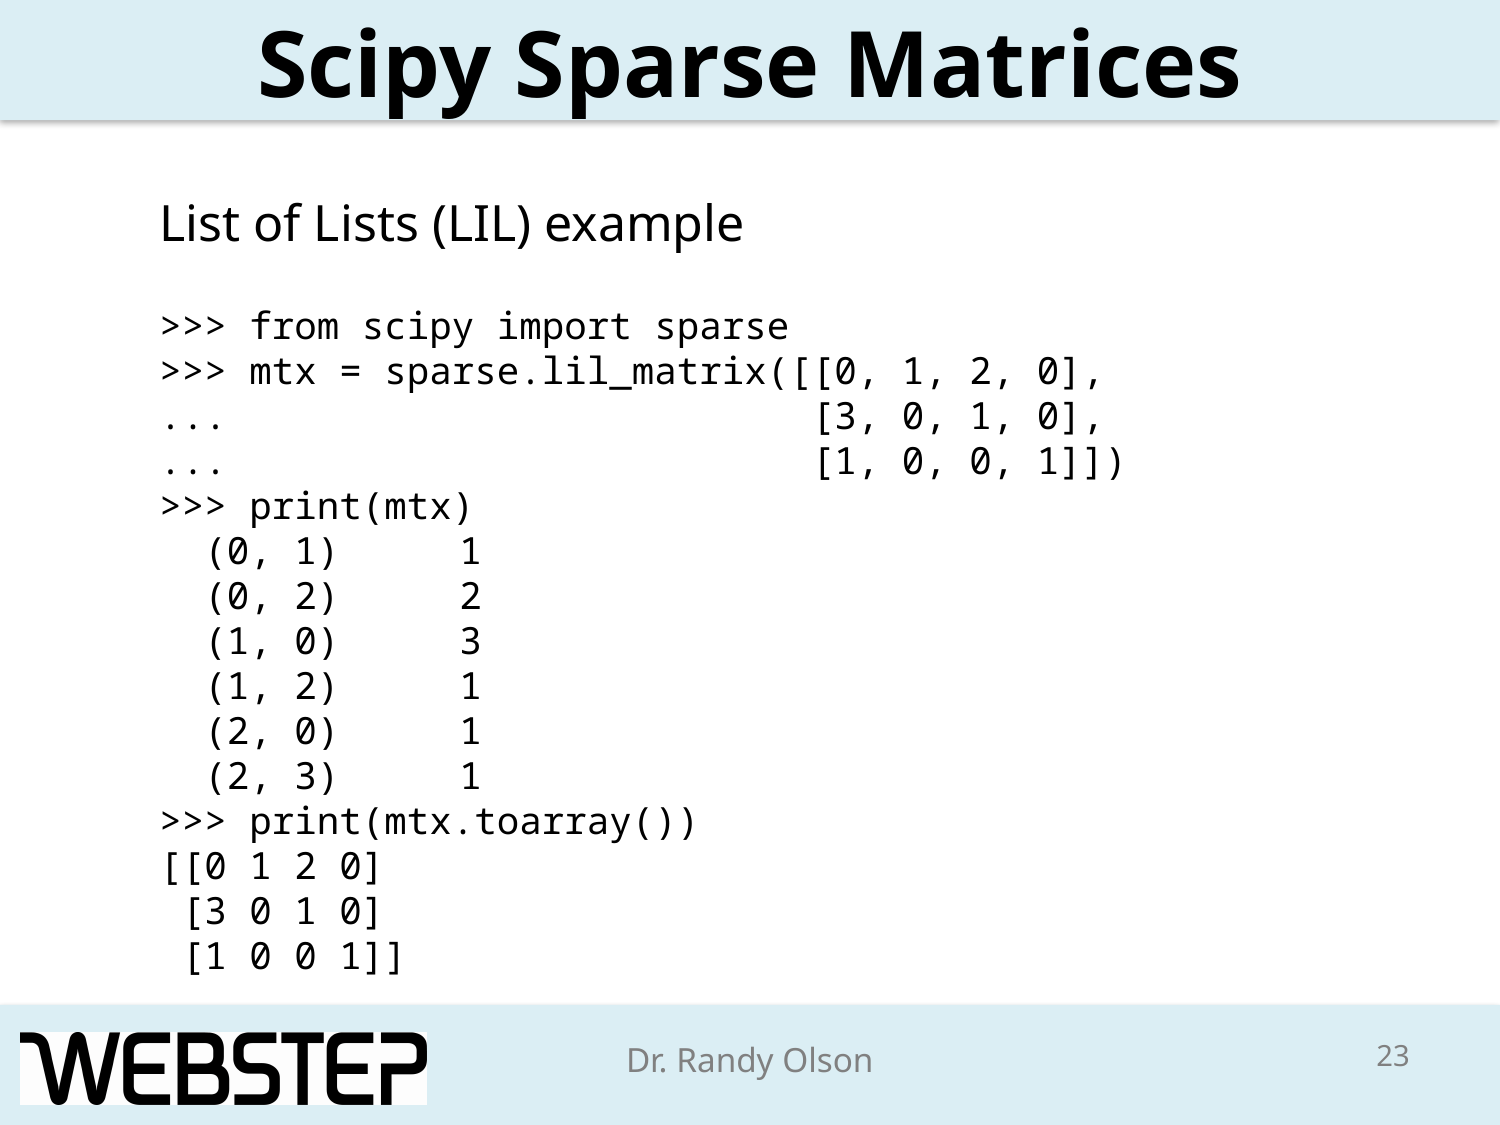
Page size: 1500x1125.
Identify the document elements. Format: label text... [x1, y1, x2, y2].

slide_number 23 [1310, 1026, 1425, 1088]
text_box List of Lists (LIL) example [144, 183, 891, 259]
text_box >>> from scipy import sparse >>> mtx = sparse.lil_matrix([[0, 1, 2, 0], ... [3, 0, 1, 0], ... [1, 0, 0, 1]]) >>> print(mtx) (0, 1) 1 (0, 2) 2 (1, 0) 3 (1, 2) 1 (2, 0) 1 (2, 3) 1 >>> print(mtx.toarray()) [[0 1 2 0] [3 0 1 0] [1 0 0 1]] [144, 294, 1403, 985]
title Scipy Sparse Matrices [75, 0, 1425, 155]
picture [20, 1032, 427, 1105]
